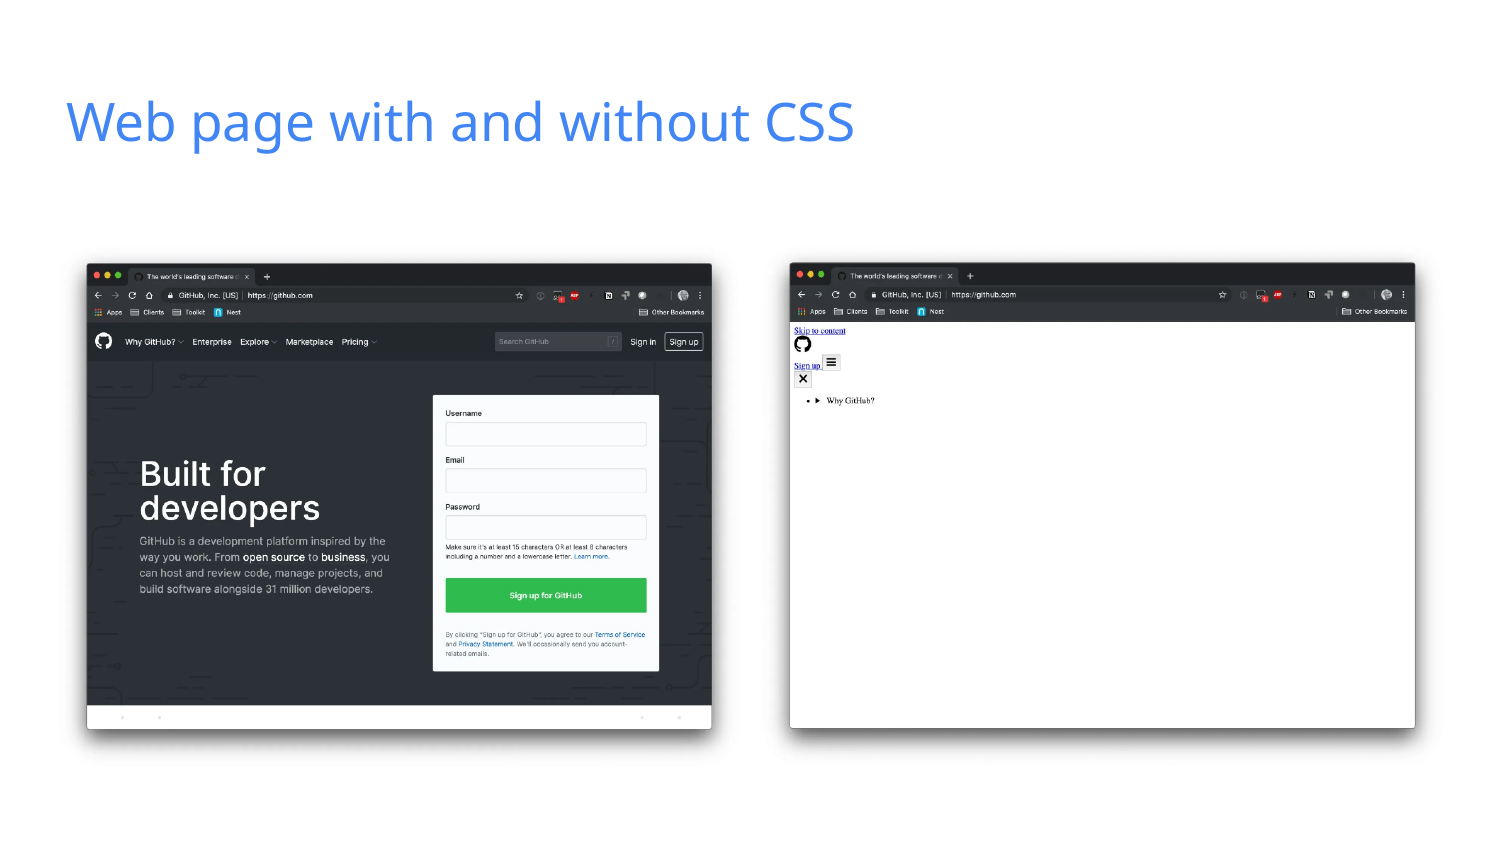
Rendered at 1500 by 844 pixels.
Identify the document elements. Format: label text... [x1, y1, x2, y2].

picture [24, 217, 1476, 786]
title Web page with and without CSS [51, 72, 1449, 167]
